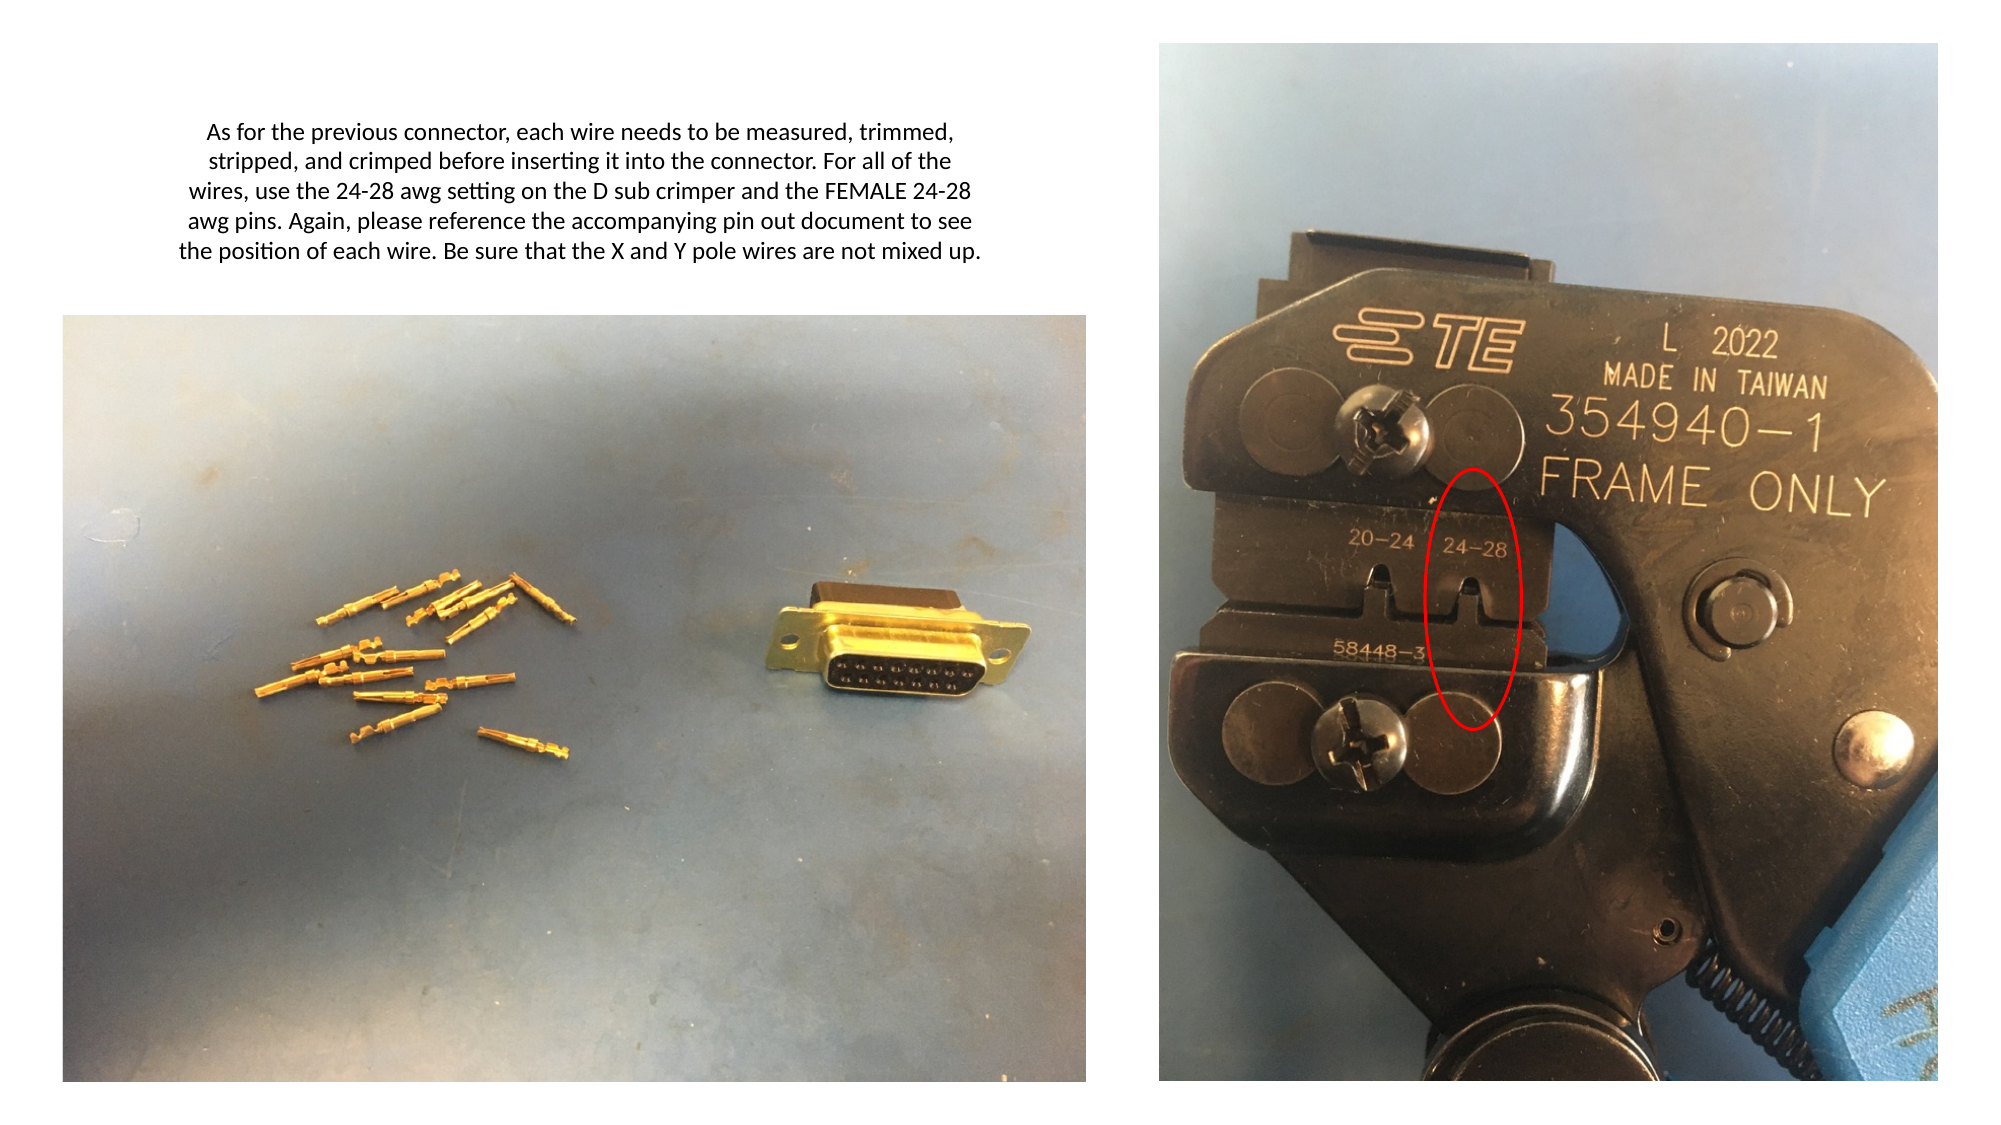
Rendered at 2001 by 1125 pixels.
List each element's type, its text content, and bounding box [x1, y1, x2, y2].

text_box As for the previous connector, each wire needs to be measured, trimmed, stripped, and crimped before inserting it into the connector. For all of the wires, use the 24-28 awg setting on the D sub crimper and the FEMALE 24-28 awg pins. Again, please reference the accompanying pin out document to see the position of each wire. Be sure that the X and Y pole wires are not mixed up. [162, 107, 1000, 272]
picture [1159, 43, 1938, 1081]
picture [64, 186, 1085, 1125]
